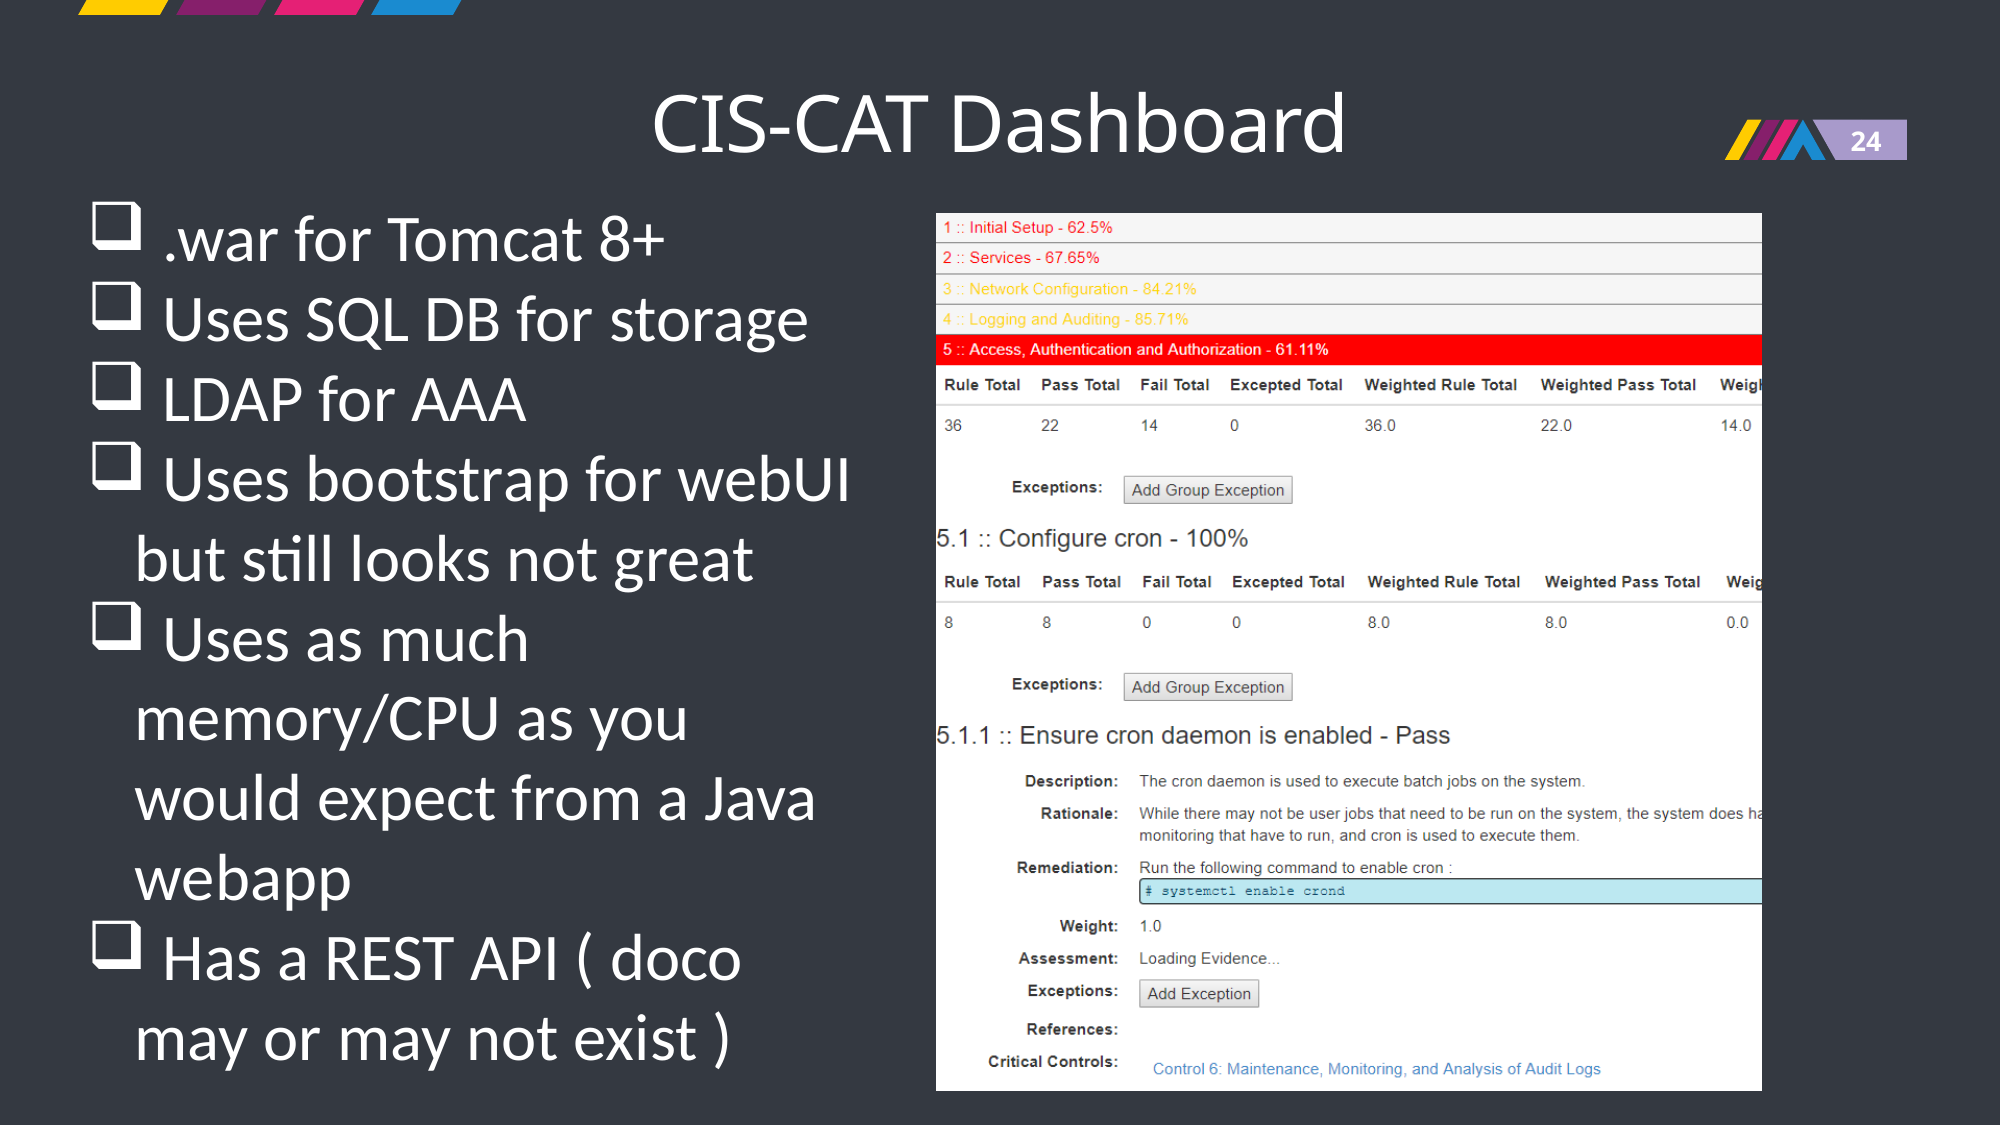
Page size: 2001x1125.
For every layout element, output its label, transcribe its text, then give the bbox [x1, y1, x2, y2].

picture [935, 213, 1762, 1091]
title CIS-CAT Dashboard [196, 77, 1804, 148]
text_box .war for Tomcat 8+ Uses SQL DB for storage LDAP for AAA Uses bootstrap for webUI but still looks not great Uses as much memory/CPU as you would expect from a Java webapp Has a REST API ( doco may or may not exist ) [73, 187, 882, 1082]
